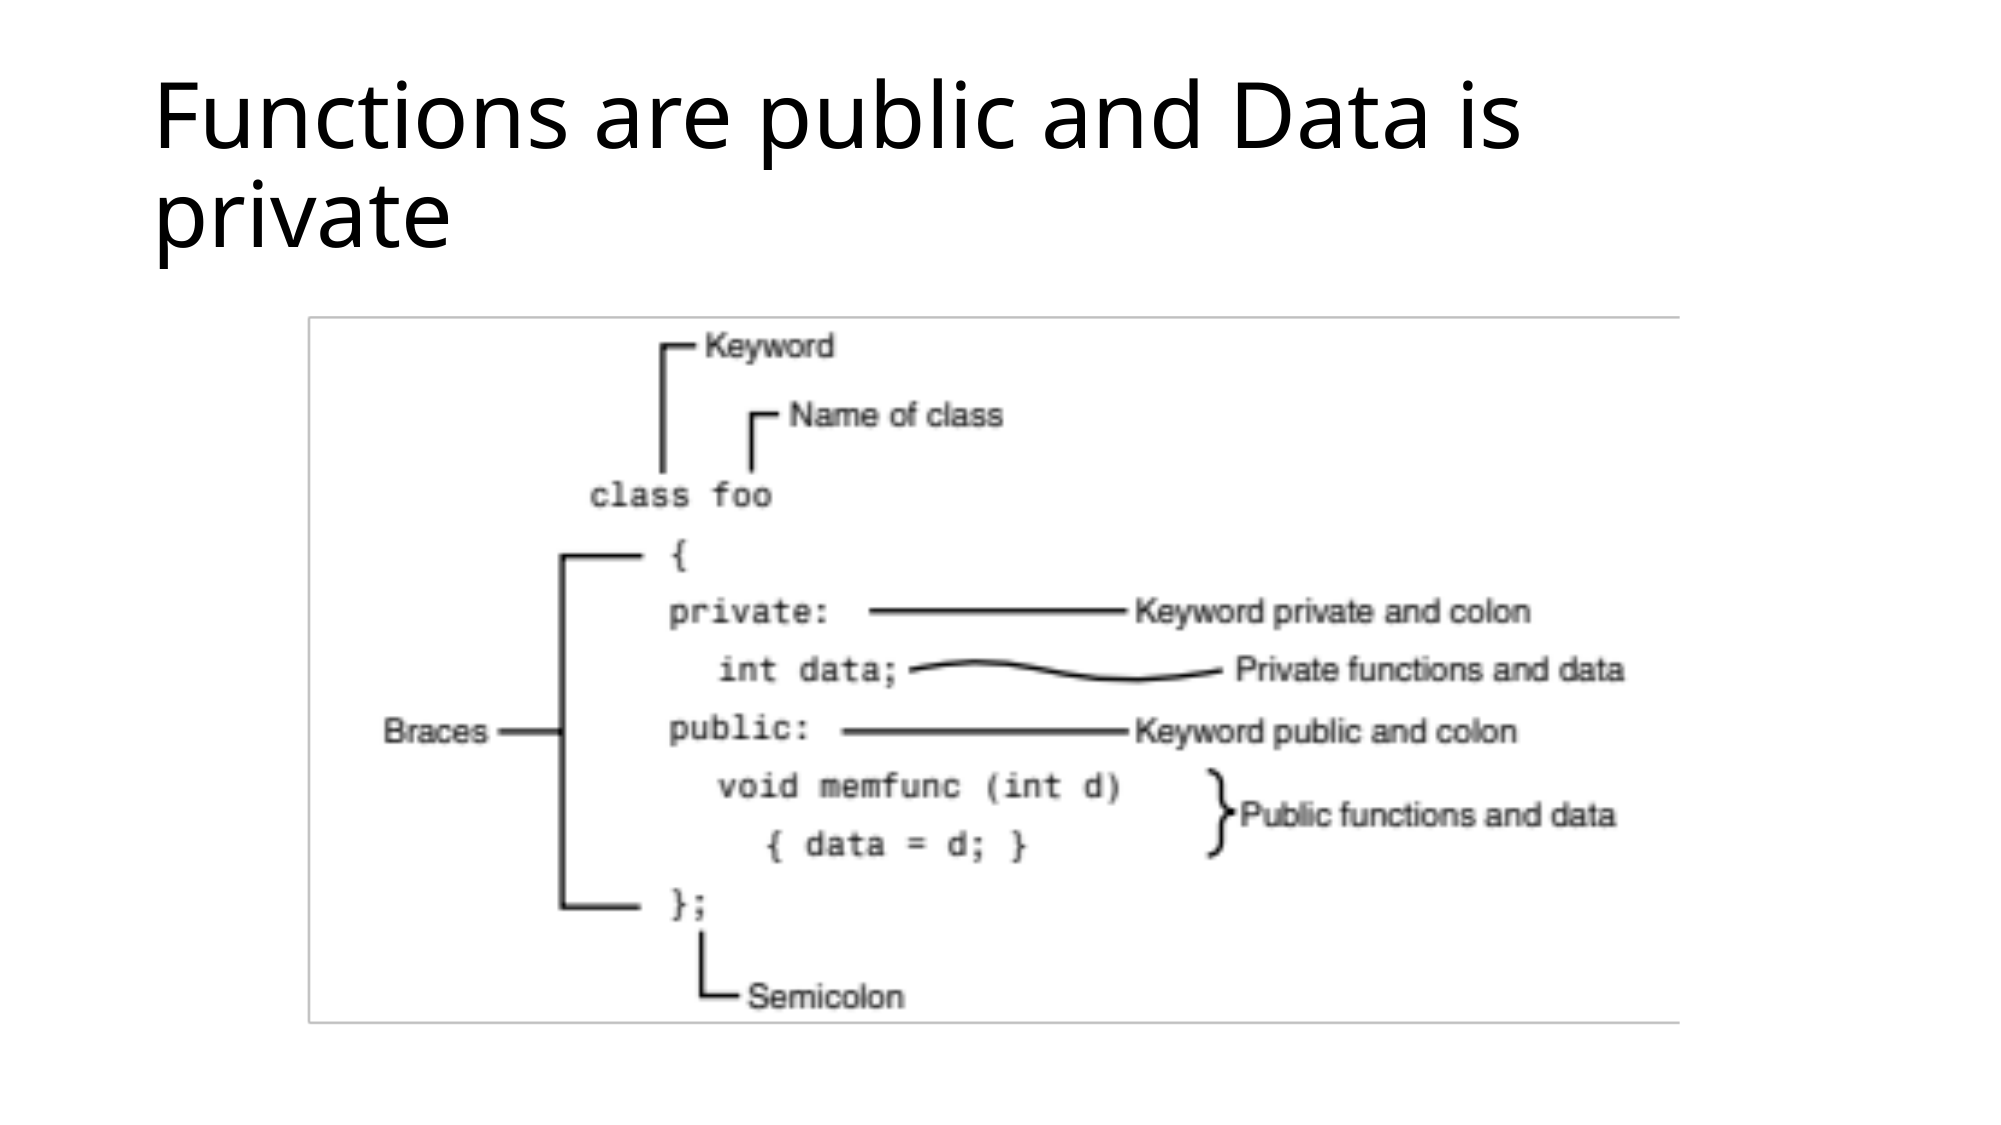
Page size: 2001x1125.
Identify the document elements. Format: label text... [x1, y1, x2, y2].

title Functions are public and Data is private [137, 59, 1863, 278]
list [238, 315, 1680, 1039]
